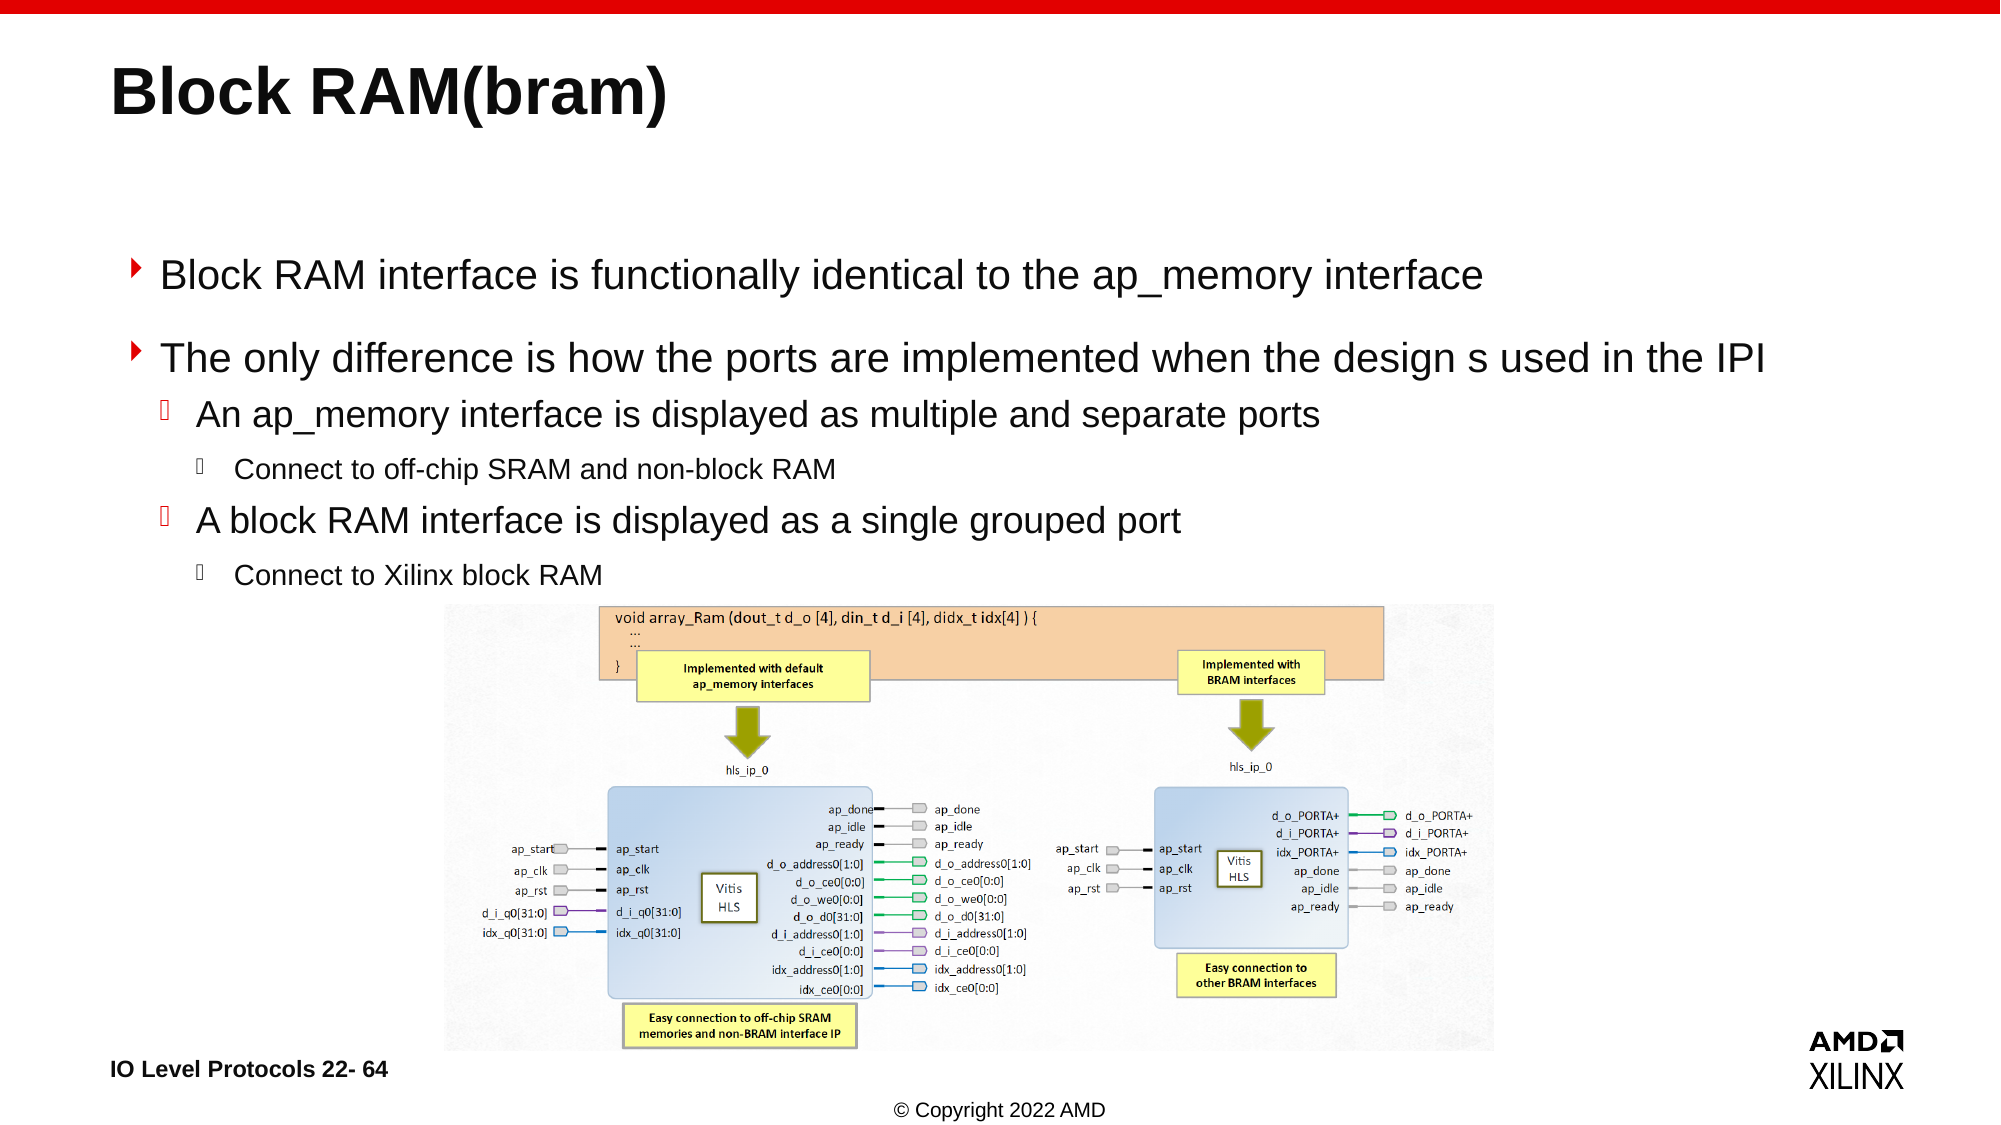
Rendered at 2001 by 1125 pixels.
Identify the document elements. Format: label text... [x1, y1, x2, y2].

slide_number IO Level Protocols 22- 64 [95, 1037, 499, 1098]
title Block RAM(bram) [95, 50, 1905, 210]
picture [1809, 1030, 1904, 1089]
picture [444, 604, 1494, 1051]
list Block RAM interface is functionally identical to the ap_memory interface The only difference is how the ports are implemented when the design s used in the IPI An ap_memory interface is displayed as multiple and separate ports Connect to off-chip SRAM and non-block RAM A block RAM interface is displayed as a single grouped port Connect to Xilinx block RAM [106, 239, 1859, 1021]
